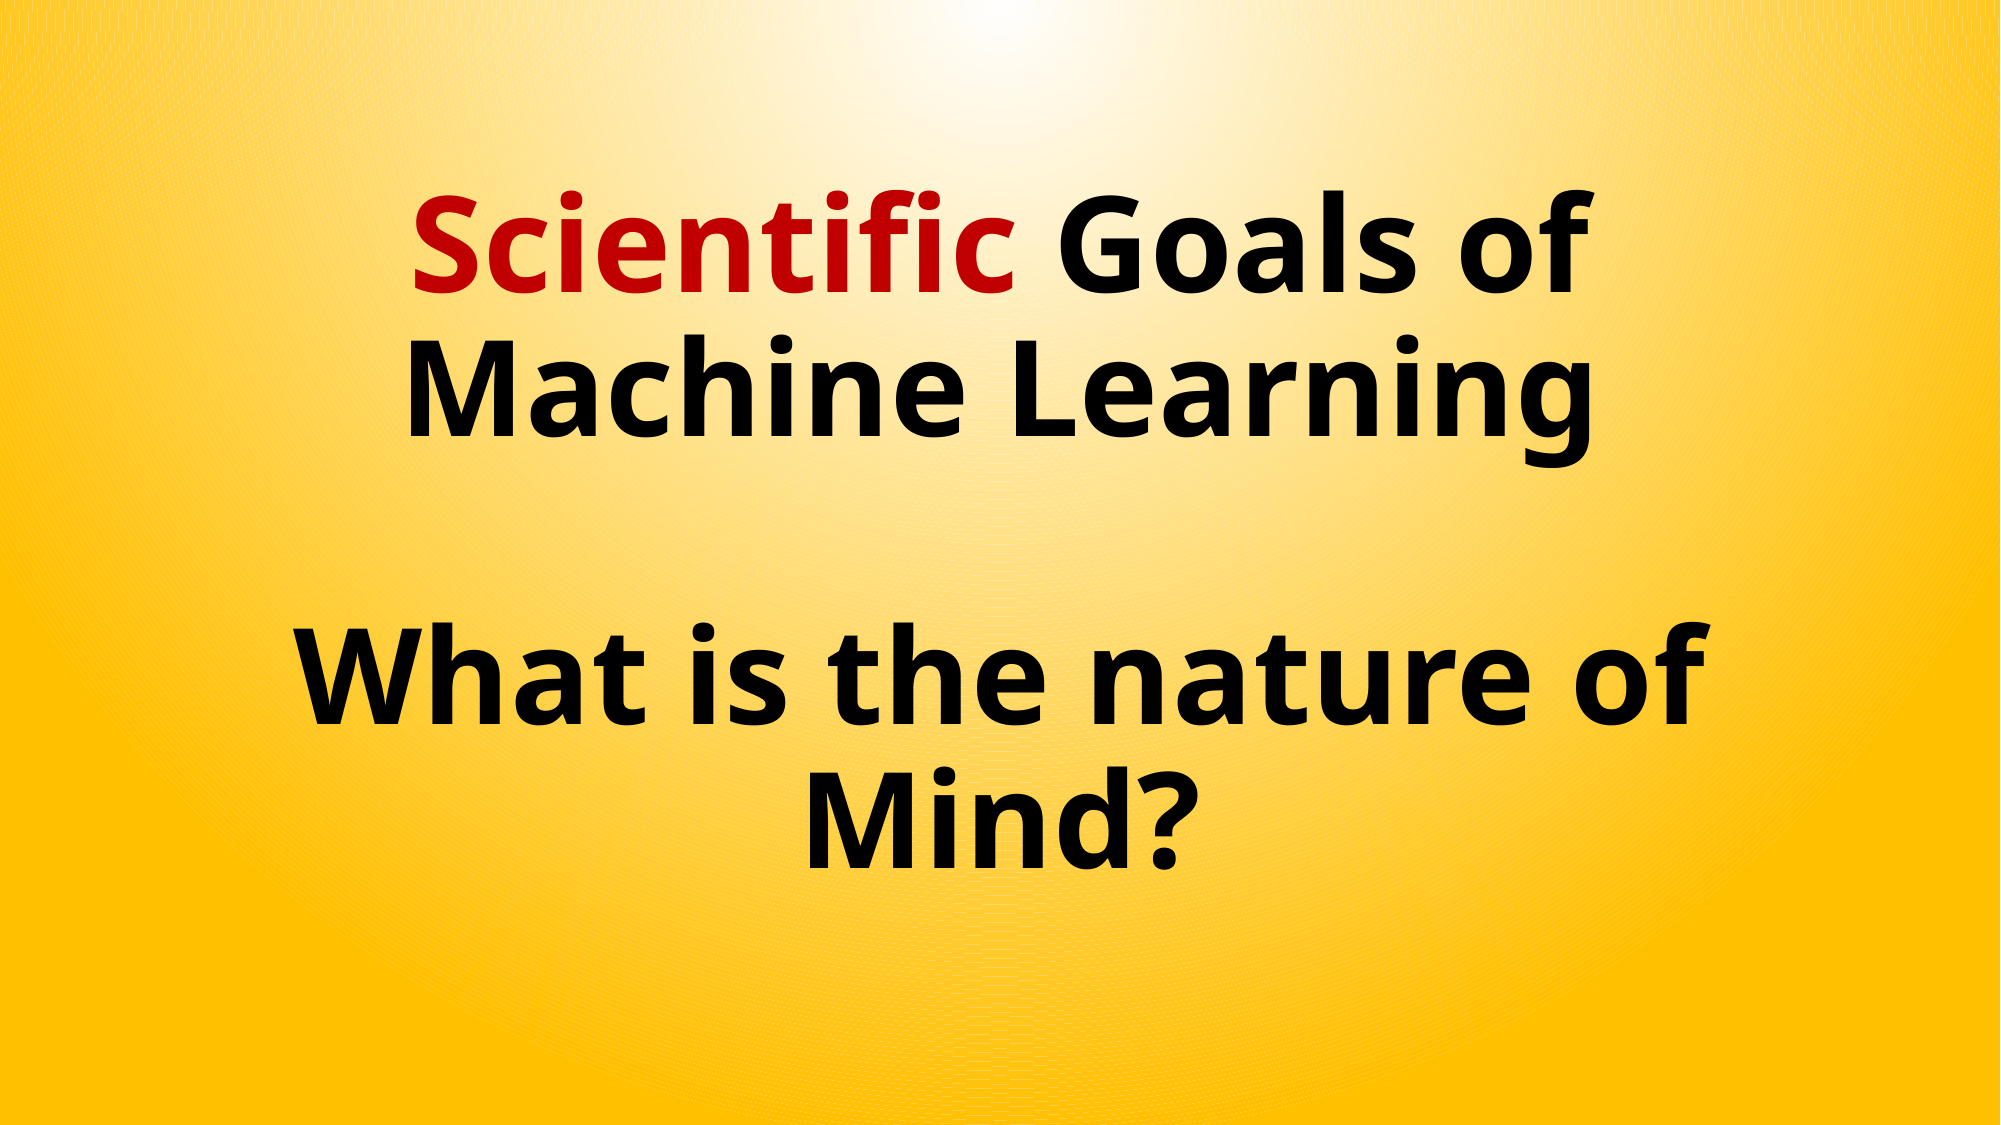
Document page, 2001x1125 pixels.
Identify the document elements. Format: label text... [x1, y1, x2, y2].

title Scientific Goals of Machine Learning What is the nature of Mind? [216, 165, 1784, 905]
